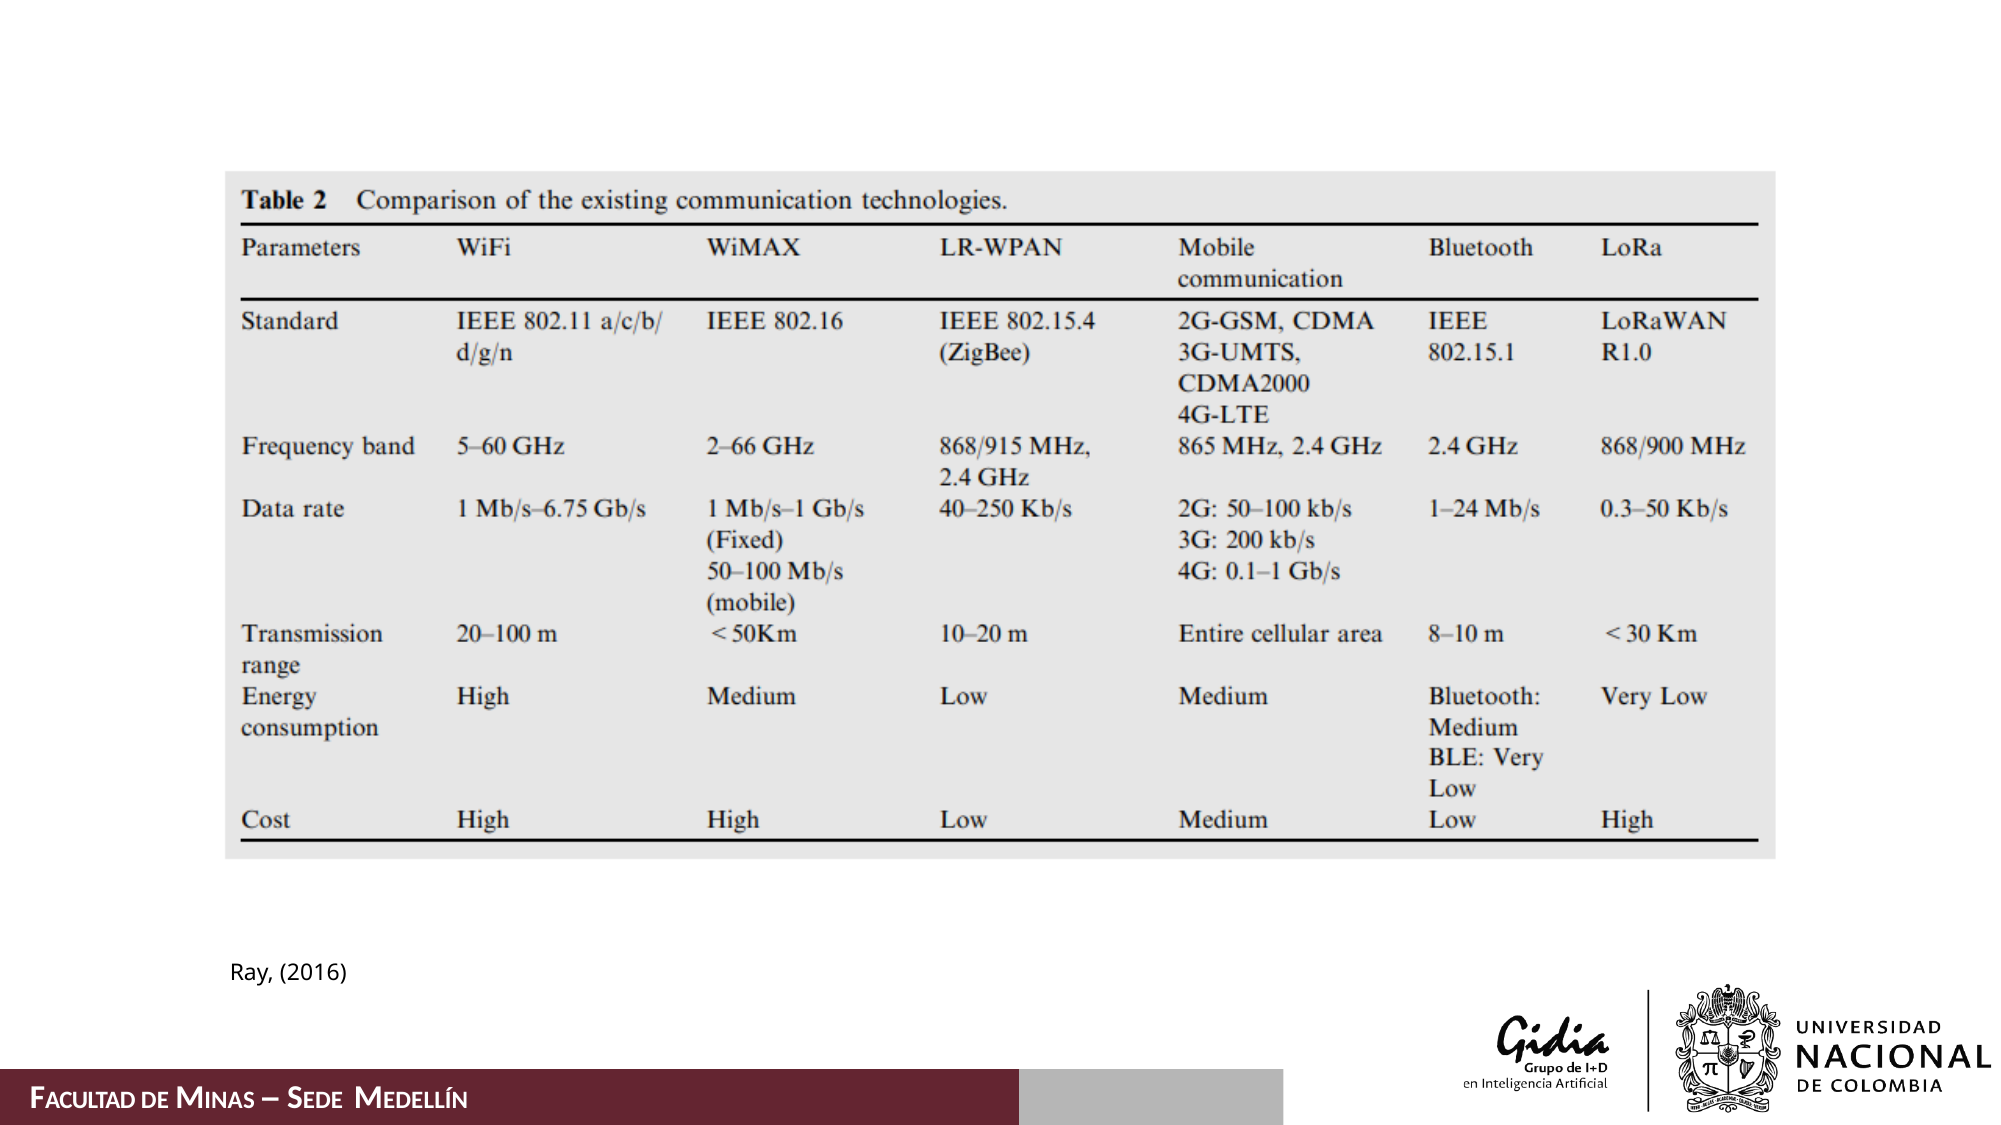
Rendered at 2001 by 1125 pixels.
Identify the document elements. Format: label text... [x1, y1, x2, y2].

picture [1463, 983, 1992, 1113]
text_box Ray, (2016) [215, 950, 602, 993]
picture [215, 162, 1790, 865]
